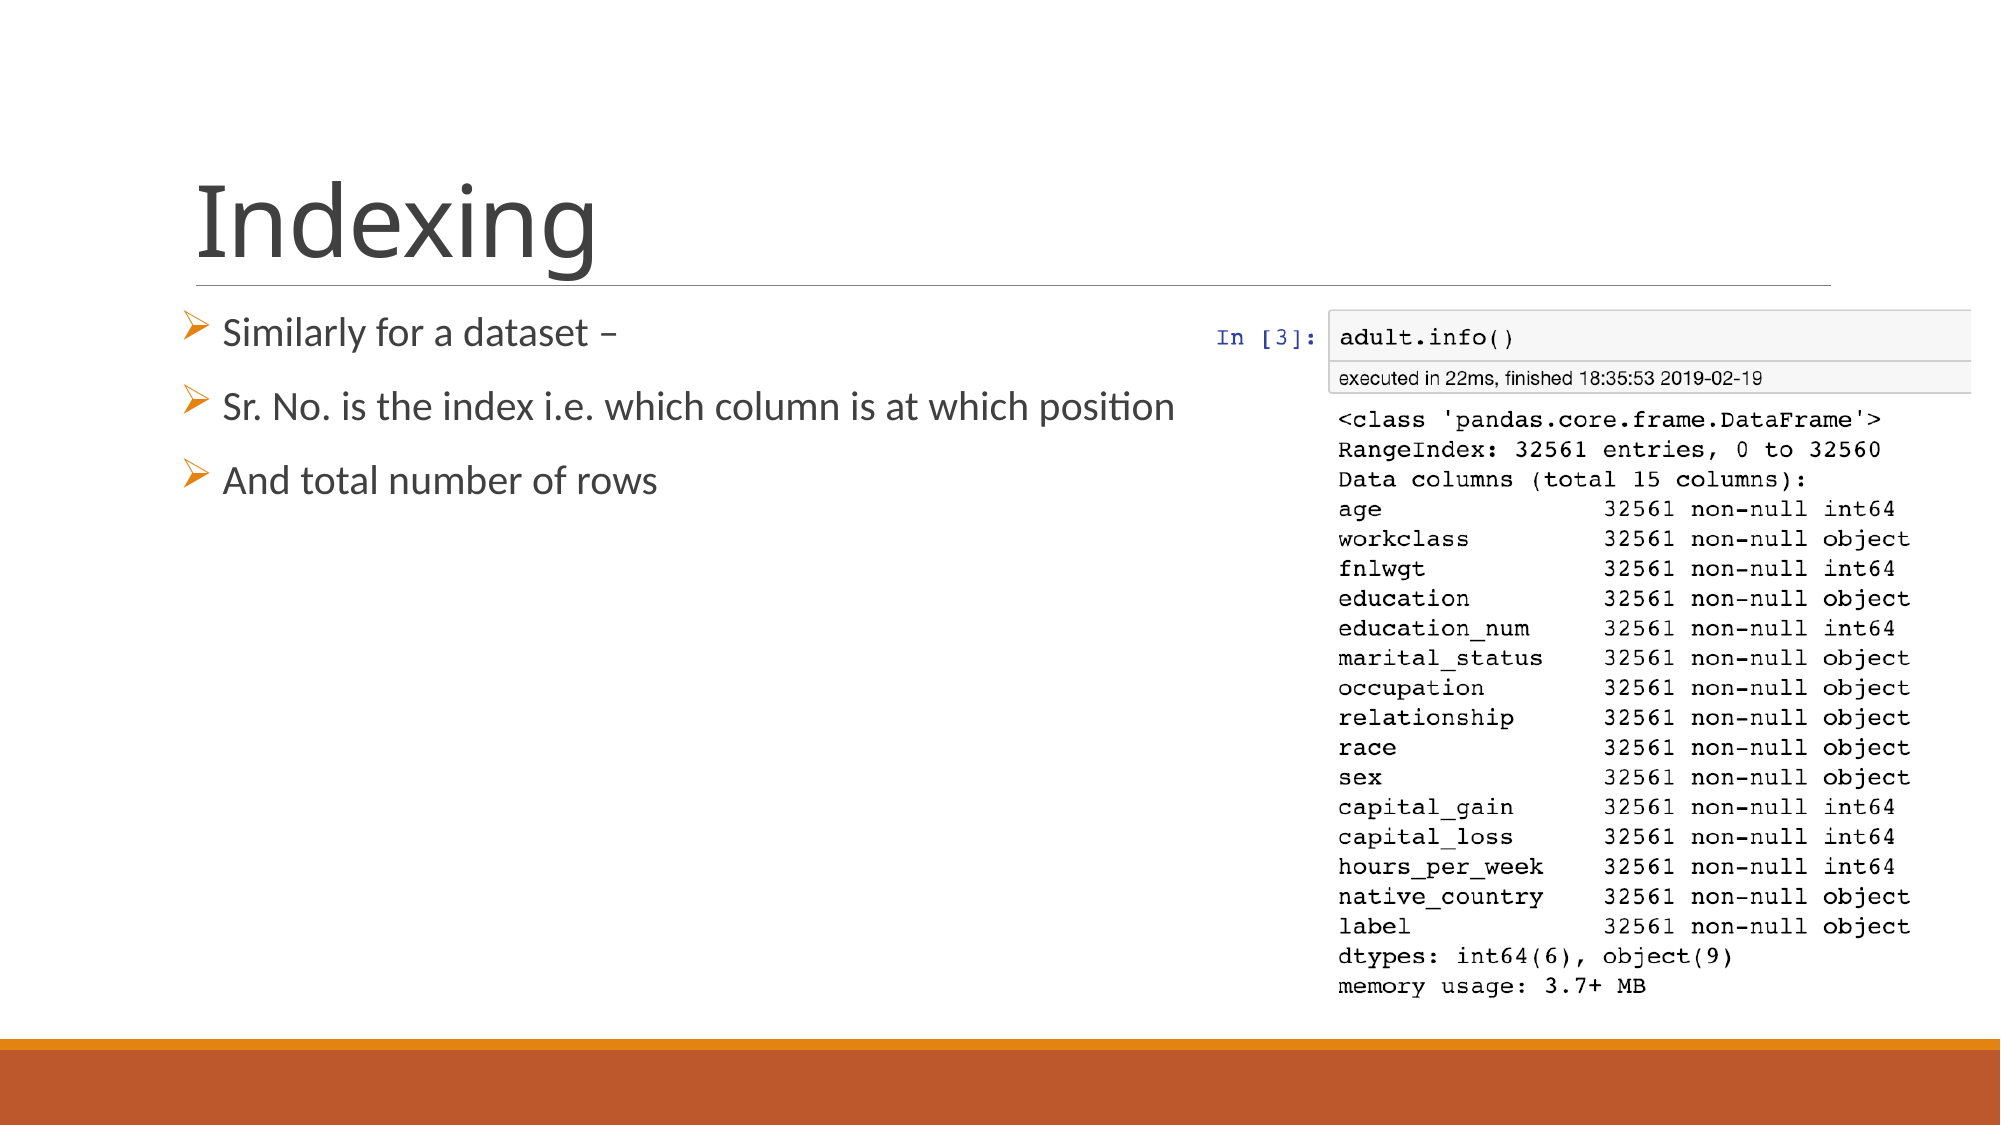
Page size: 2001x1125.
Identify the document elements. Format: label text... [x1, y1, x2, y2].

title Indexing [180, 47, 1830, 285]
list Similarly for a dataset – Sr. No. is the index i.e. which column is at which position And total number of rows [180, 302, 1164, 963]
picture [1165, 302, 1972, 1026]
